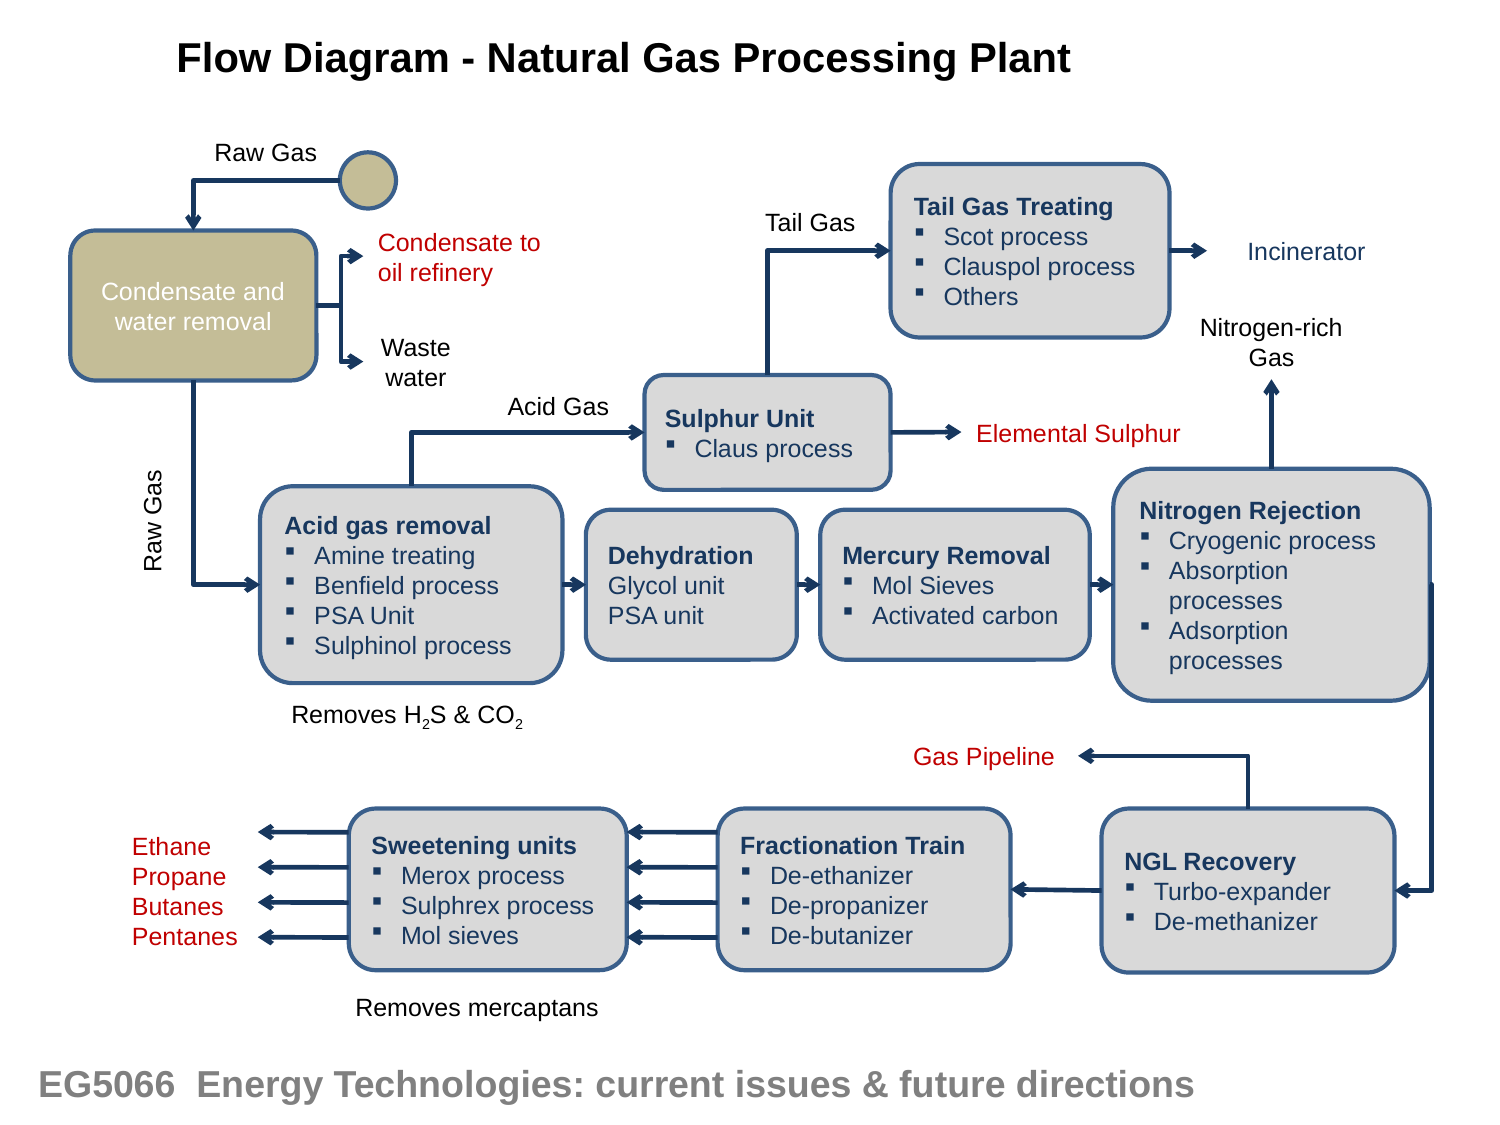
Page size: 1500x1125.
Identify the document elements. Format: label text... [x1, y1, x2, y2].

text_box Flow Diagram - Natural Gas Processing Plant [161, 23, 1087, 89]
text_box EG5066 Energy Technologies: current issues & future directions [23, 1052, 1313, 1113]
text_box Removes mercaptans [340, 984, 615, 1030]
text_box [70, 128, 1430, 973]
